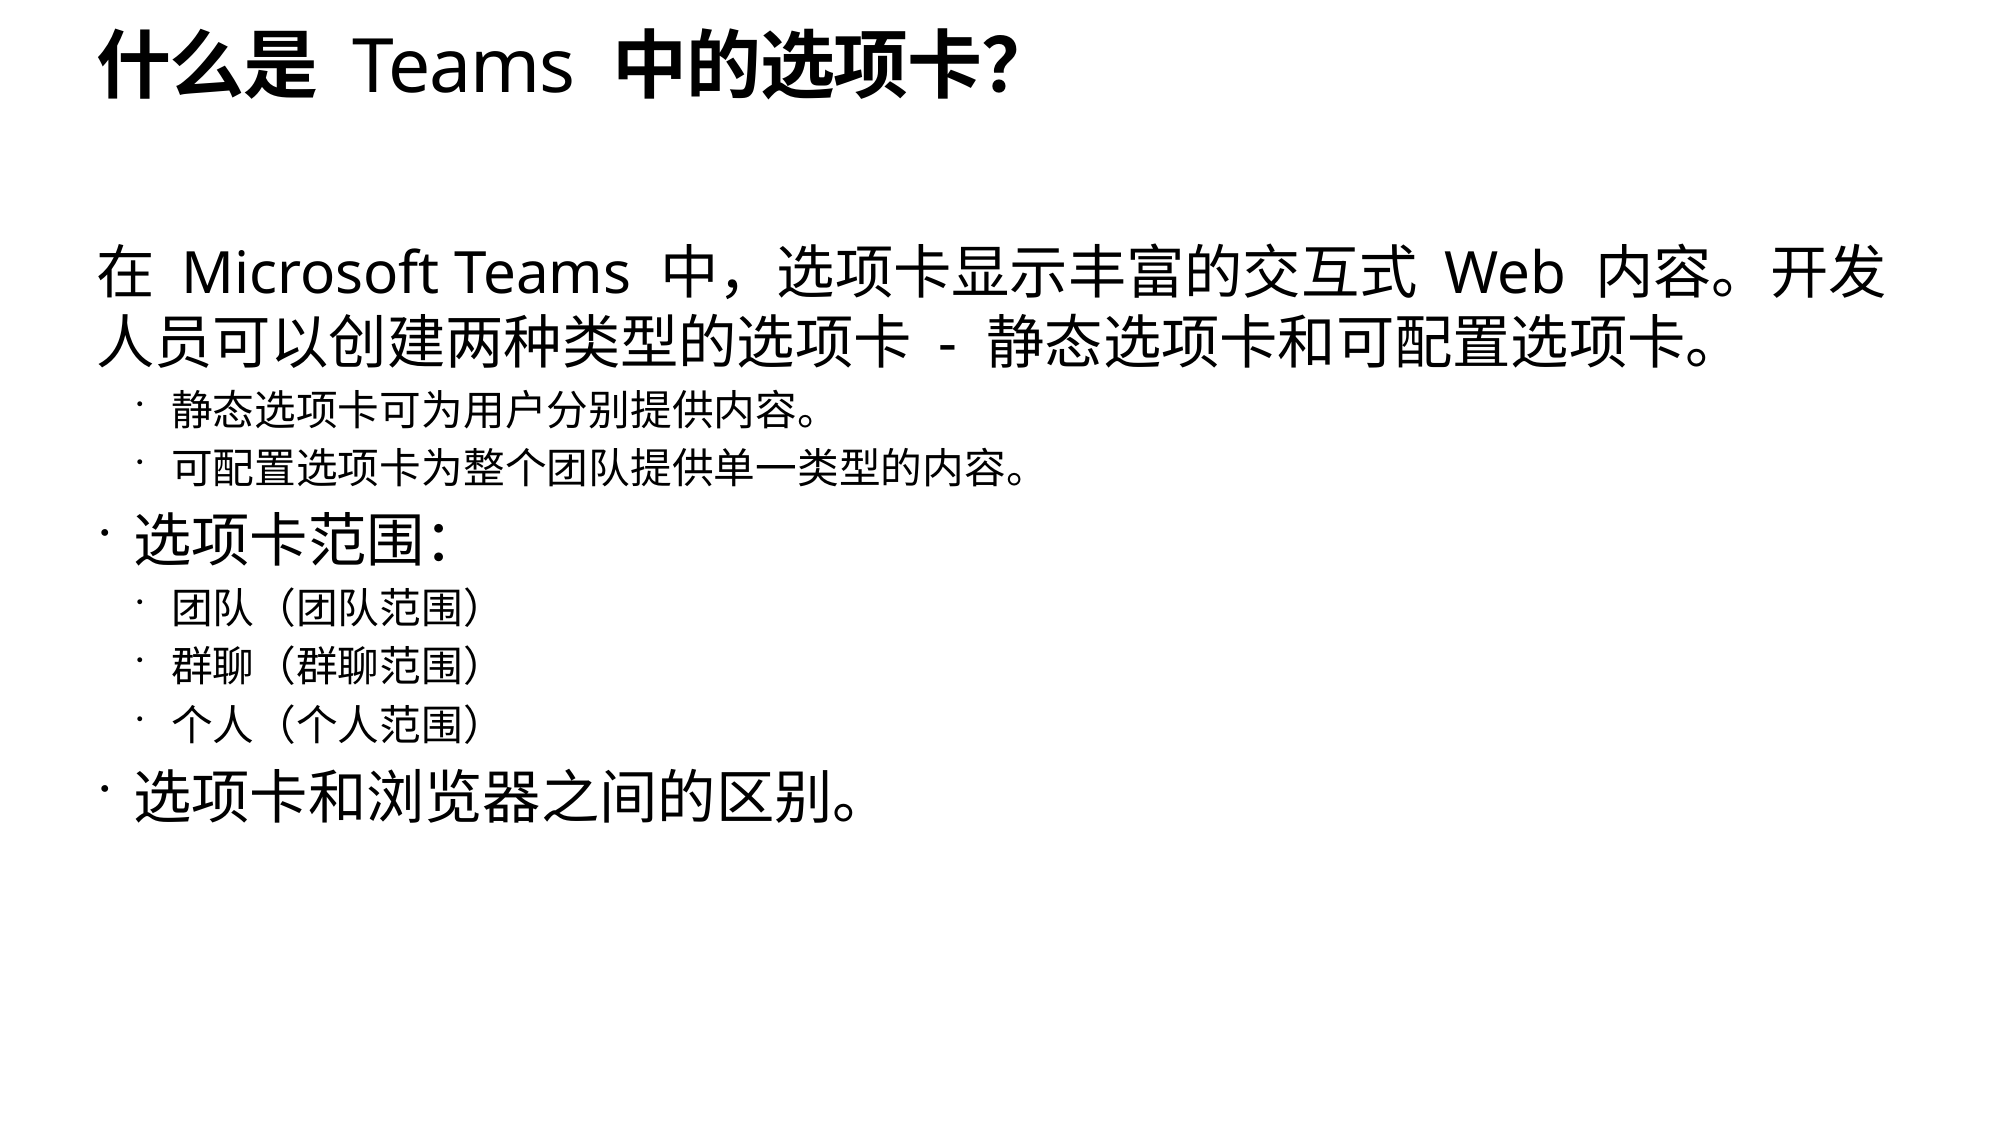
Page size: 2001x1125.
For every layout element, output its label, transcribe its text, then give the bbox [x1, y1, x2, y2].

title 什么是 Teams 中的选项卡？ [96, 17, 1822, 109]
text_box 在 Microsoft Teams 中，选项卡显示丰富的交互式 Web 内容。开发人员可以创建两种类型的选项卡 - 静态选项卡和可配置选项卡。 静态选项卡可为用户分别提供内容。 可配置选项卡为整个团队提供单一类型的内容。 选项卡范围： 团队（团队范围） 群聊（群聊范围） 个人（个人范围） 选项卡和浏览器之间的区别。 [96, 235, 1935, 831]
